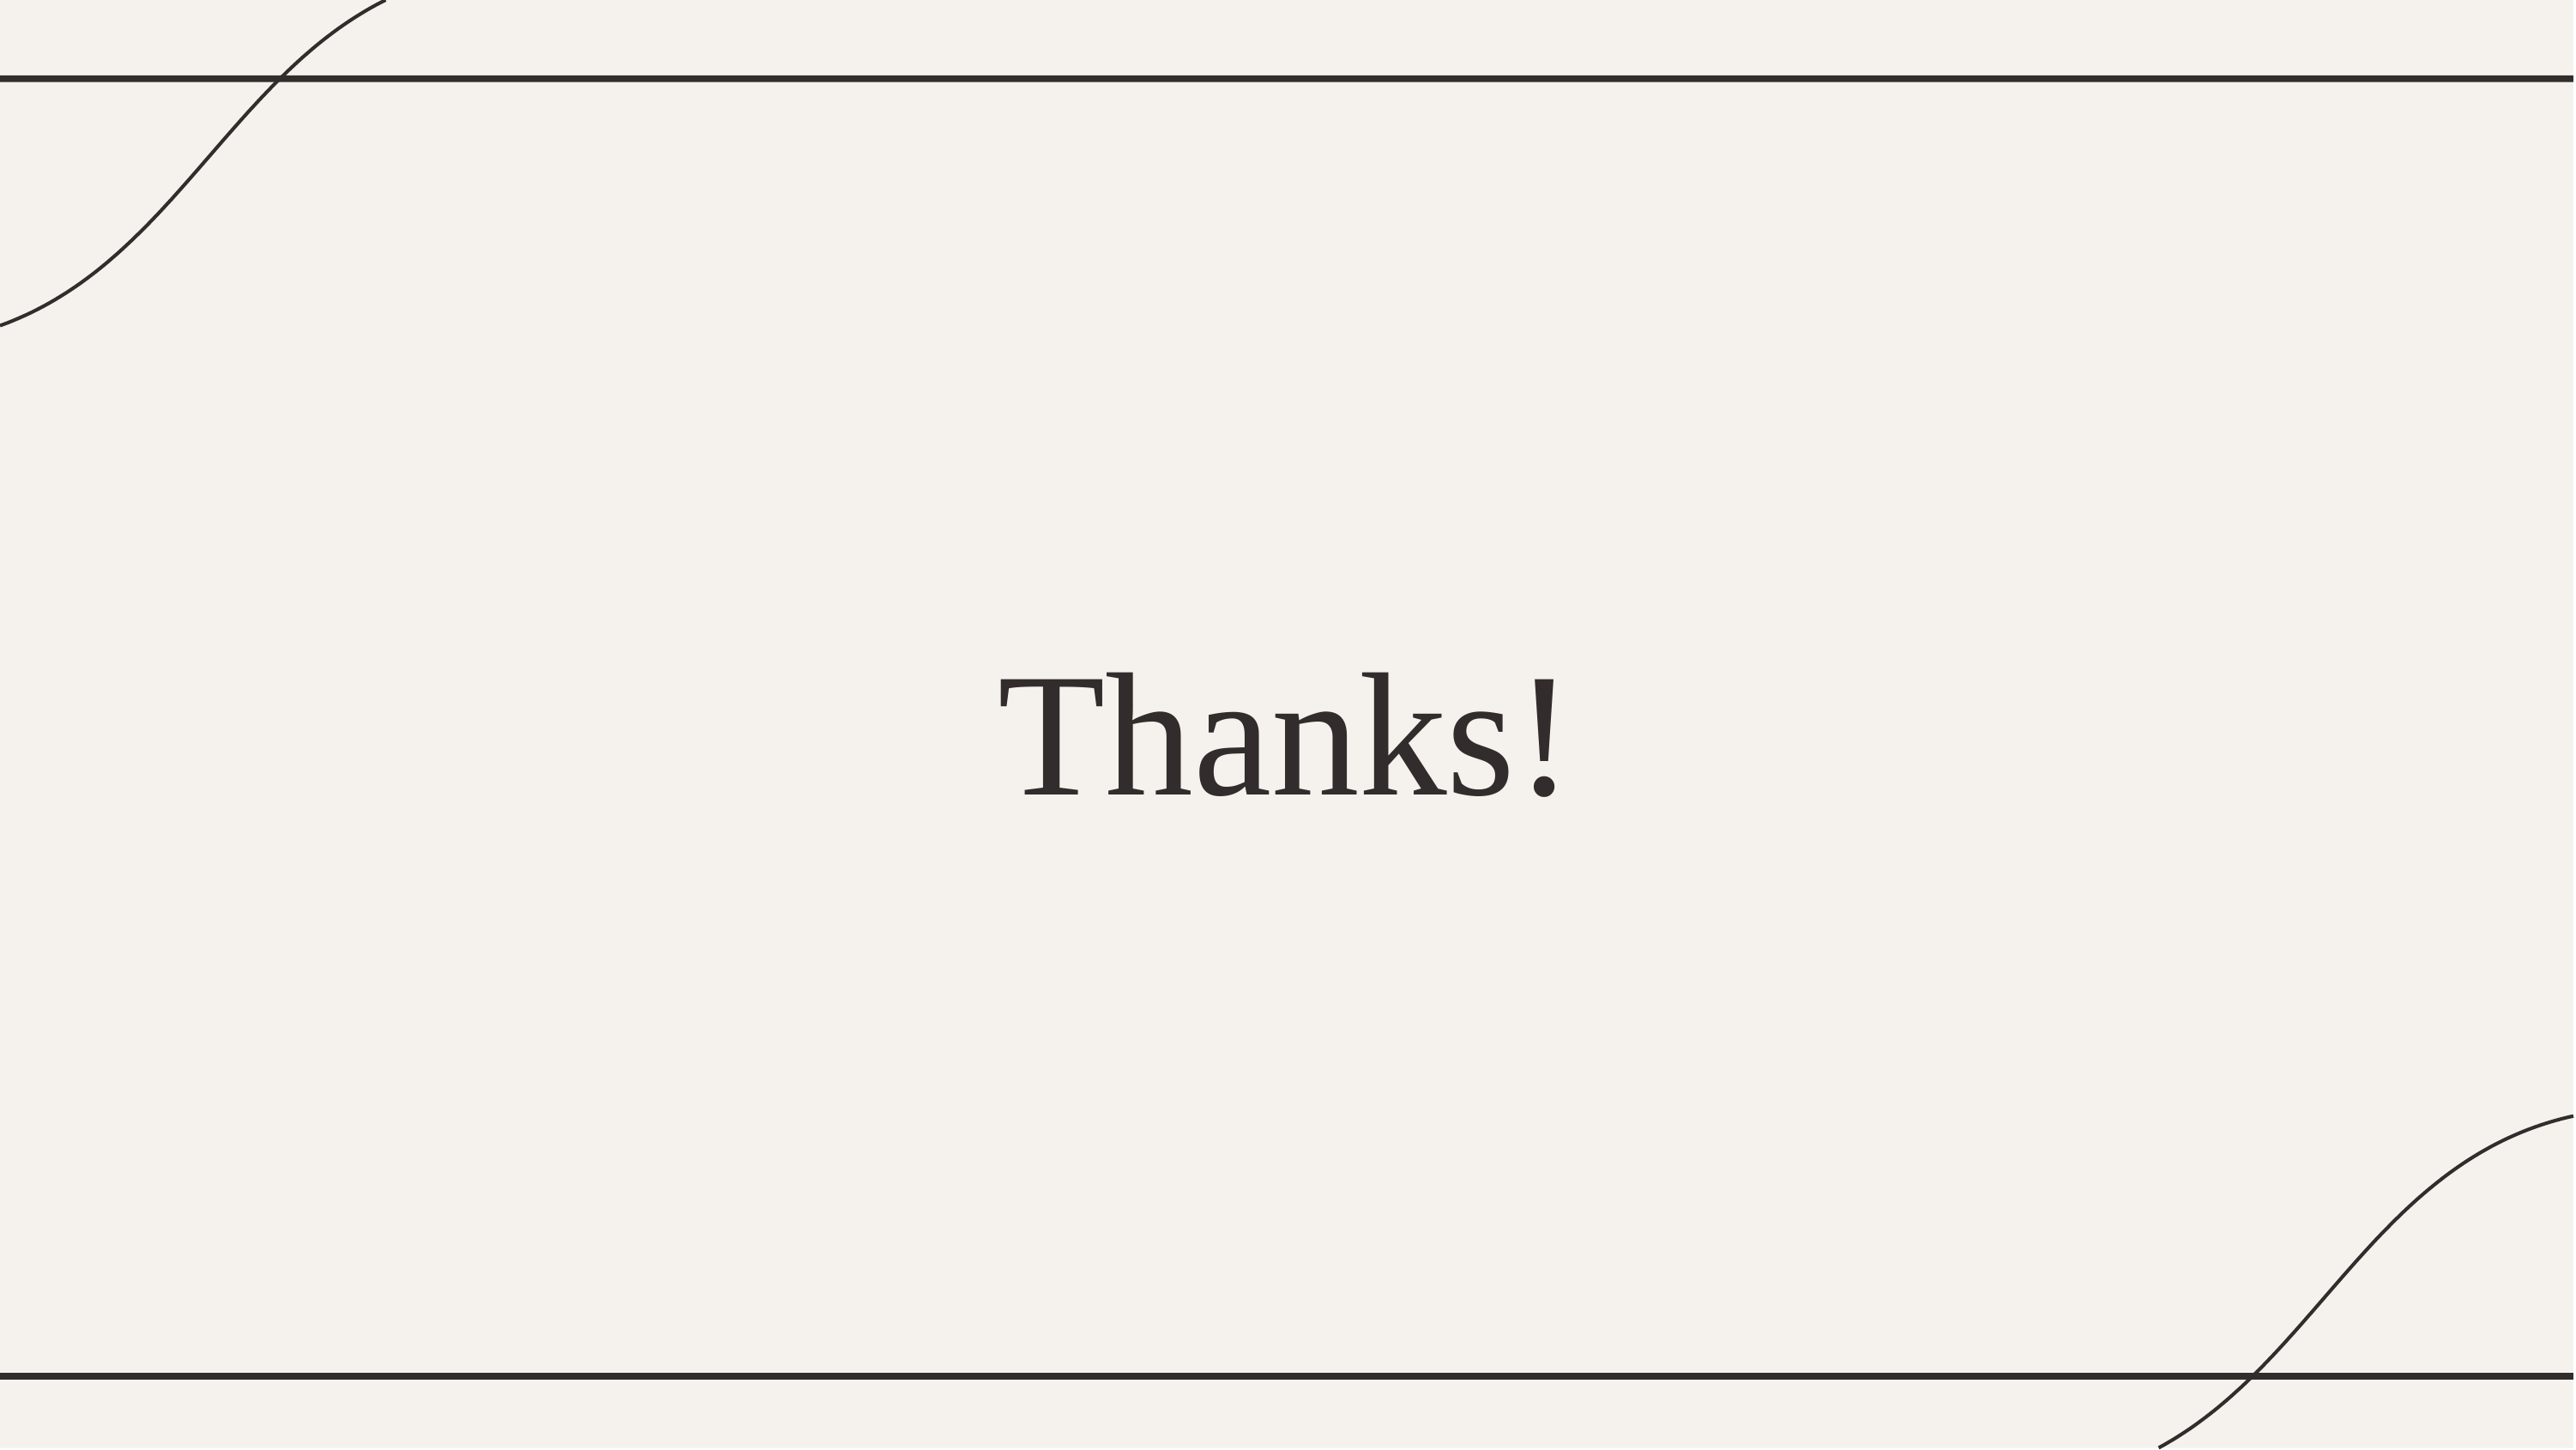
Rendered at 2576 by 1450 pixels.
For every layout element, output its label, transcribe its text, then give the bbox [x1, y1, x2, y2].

text_box [2158, 1380, 2249, 1448]
text_box [0, 1373, 2573, 1380]
title Thanks! [996, 617, 1579, 861]
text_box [0, 0, 2574, 328]
text_box [2252, 1115, 2573, 1373]
